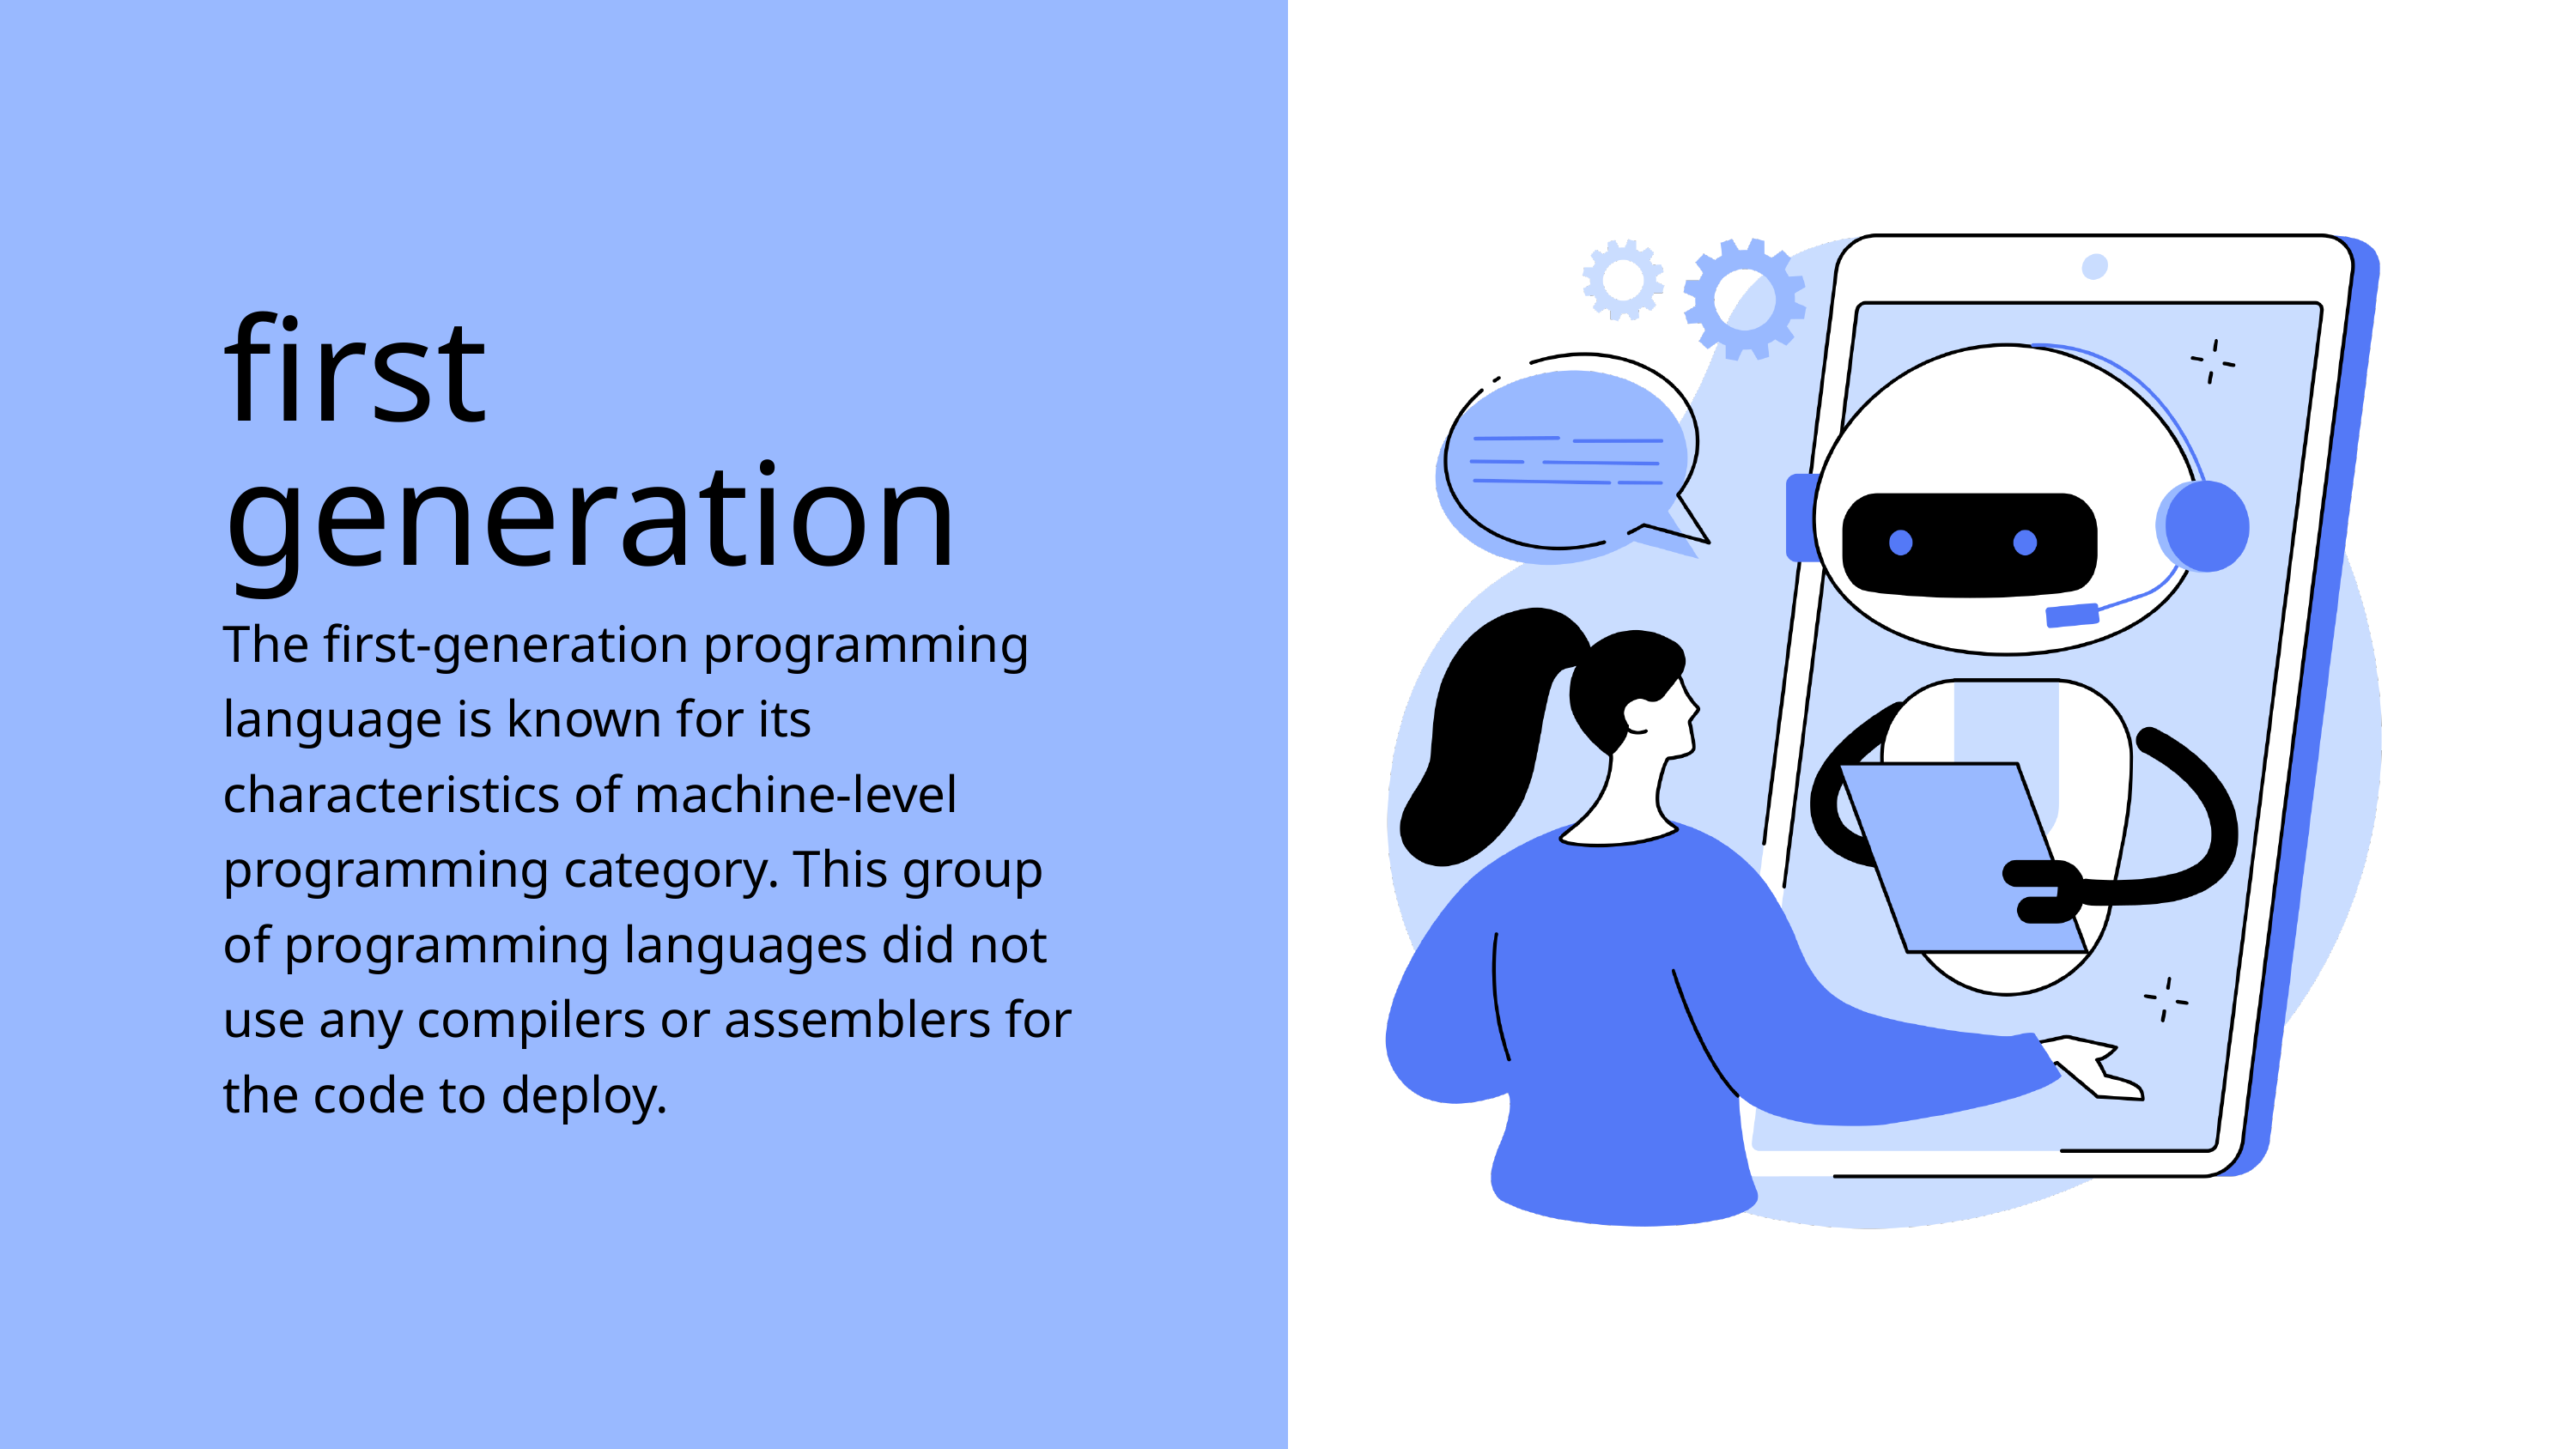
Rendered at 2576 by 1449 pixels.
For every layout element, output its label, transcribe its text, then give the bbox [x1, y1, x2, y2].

text_box first generation [222, 305, 1085, 595]
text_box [1287, 0, 2576, 1449]
text_box The first-generation programming language is known for its characteristics of machine-level programming category. This group of programming languages did not use any compilers or assemblers for the code to deploy. [222, 597, 1085, 1123]
